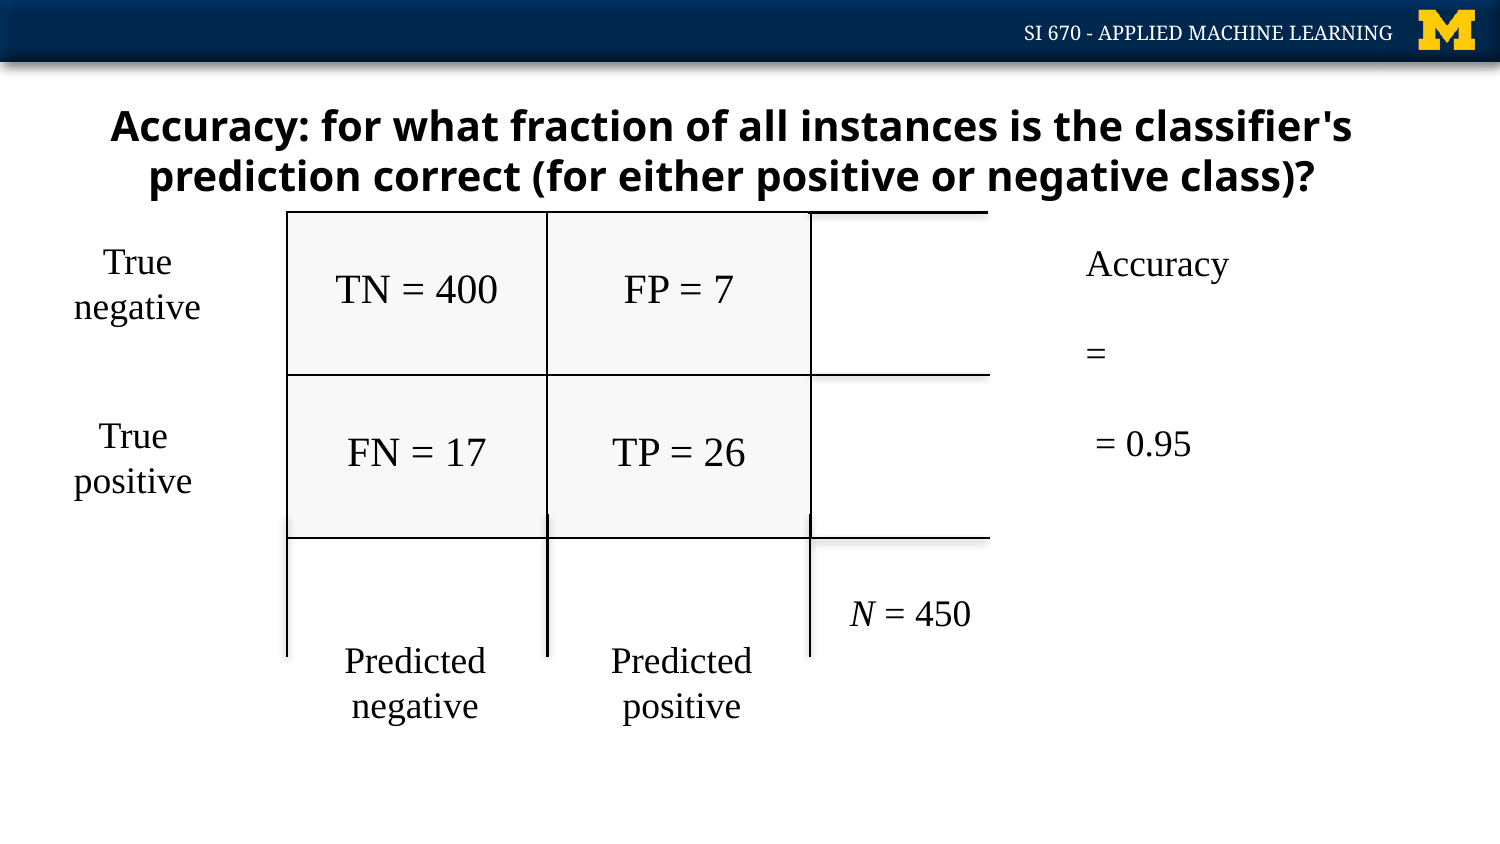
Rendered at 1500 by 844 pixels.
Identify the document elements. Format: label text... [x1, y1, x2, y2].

table_cell TP = 26 [548, 376, 810, 537]
text_box True negative [58, 229, 217, 335]
text_box N = 450 [835, 581, 987, 642]
table_cell FN = 17 [288, 376, 546, 537]
table_header FP = 7 [548, 213, 810, 374]
text_box Predicted positive [596, 628, 768, 734]
title Accuracy: for what fraction of all instances is the classifier's prediction correct (for either positive or negative class)? [40, 92, 1424, 208]
text_box Predicted negative [329, 628, 502, 734]
picture [0, 0, 1500, 844]
text_box True positive [59, 403, 208, 509]
table_header TN = 400 [288, 213, 546, 374]
